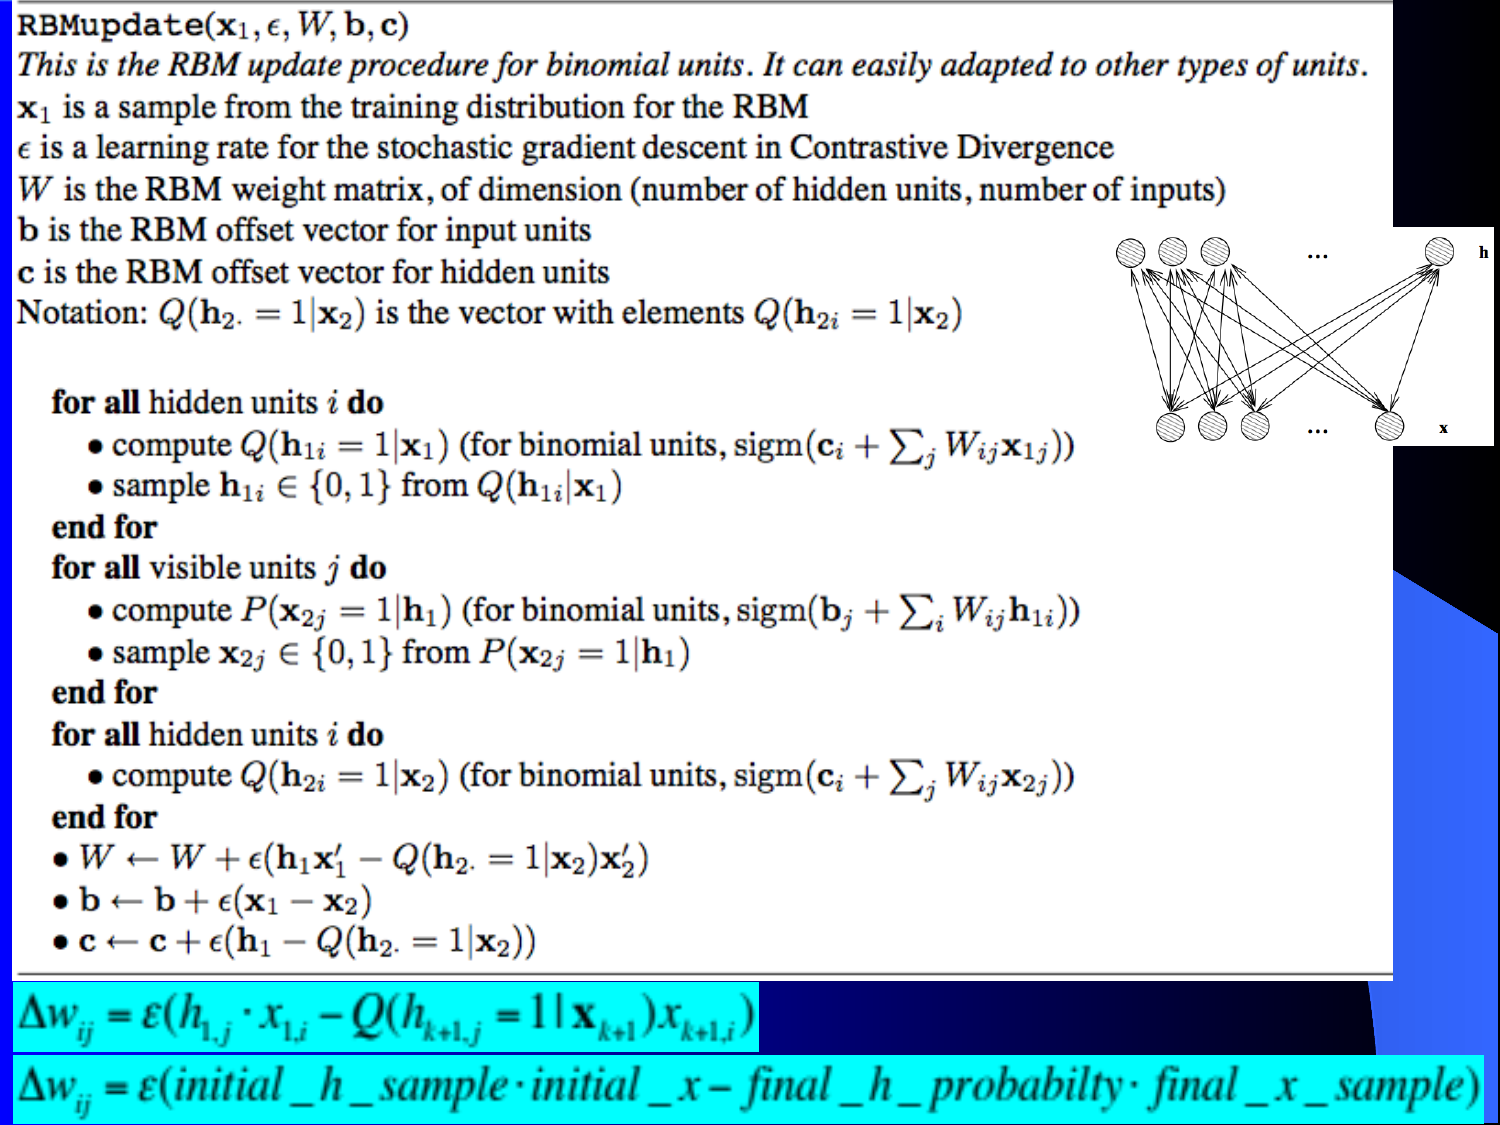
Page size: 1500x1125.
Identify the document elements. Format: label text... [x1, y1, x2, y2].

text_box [12, 1054, 1484, 1124]
picture [12, 0, 1494, 981]
slide_number 46 [1074, 1024, 1388, 1053]
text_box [12, 981, 759, 1053]
